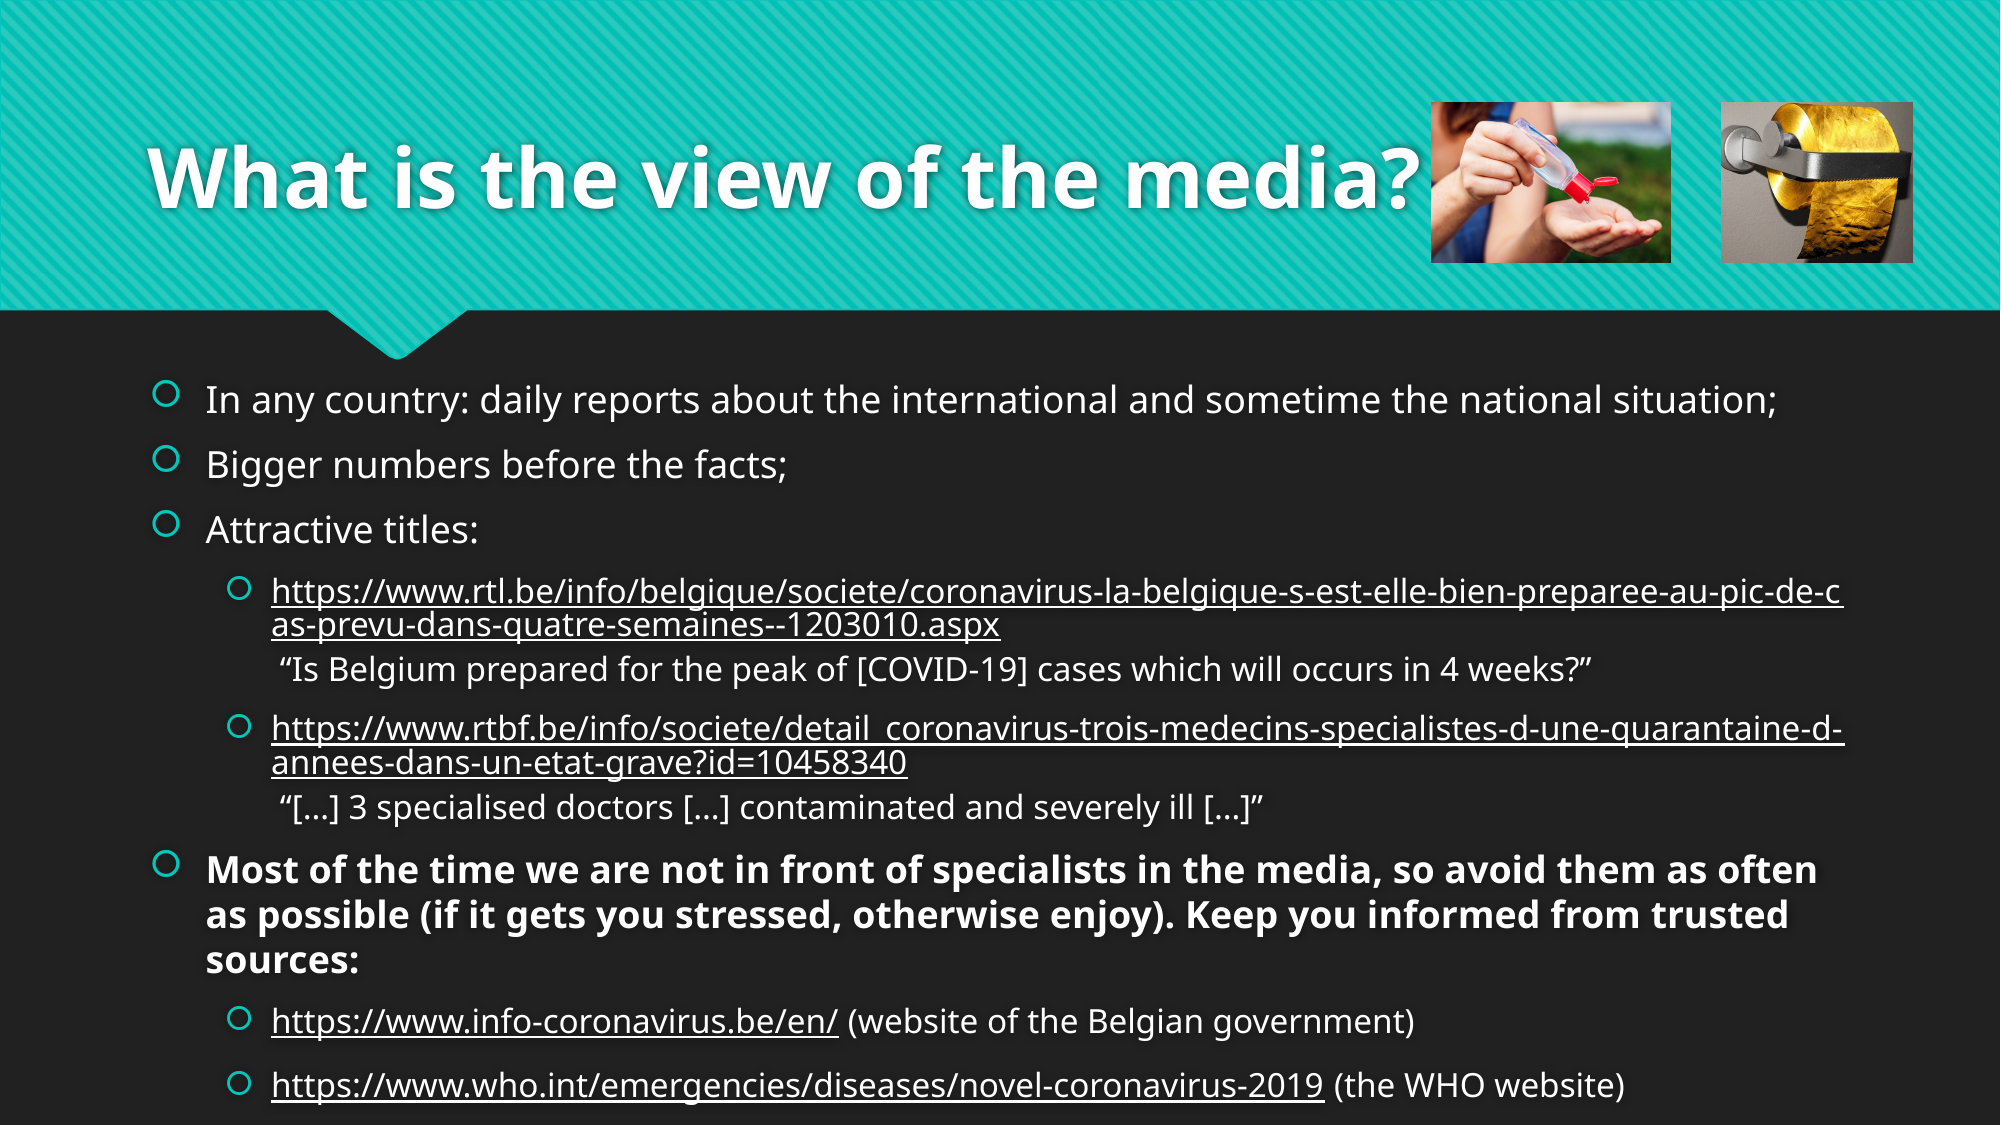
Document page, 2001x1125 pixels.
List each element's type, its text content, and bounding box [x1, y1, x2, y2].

picture [1721, 102, 1913, 263]
list In any country: daily reports about the international and sometime the national situation; Bigger numbers before the facts; Attractive titles: https://www.rtl.be/info/belgique/societe/coronavirus-la-belgique-s-est-elle-bien-preparee-au-pic-de-cas-prevu-dans-quatre-semaines--1203010.aspx “Is Belgium prepared for the peak of [COVID-19] cases which will occurs in 4 weeks?” https://www.rtbf.be/info/societe/detail_coronavirus-trois-medecins-specialistes-d-une-quarantaine-d-annees-dans-un-etat-grave?id=10458340 “[…] 3 specialised doctors […] contaminated and severely ill […]” Most of the time we are not in front of specialists in the media, so avoid them as often as possible (if it gets you stressed, otherwise enjoy). Keep you informed from trusted sources: https://www.info-coronavirus.be/en/ (website of the Belgian government) https://www.who.int/emergencies/diseases/novel-coronavirus-2019 (the WHO website) https://youtu.be/AwFTZawOc9k (don’t forget to be critic) [134, 368, 1866, 1125]
picture [1430, 102, 1671, 263]
title What is the view of the media? [132, 73, 1868, 233]
